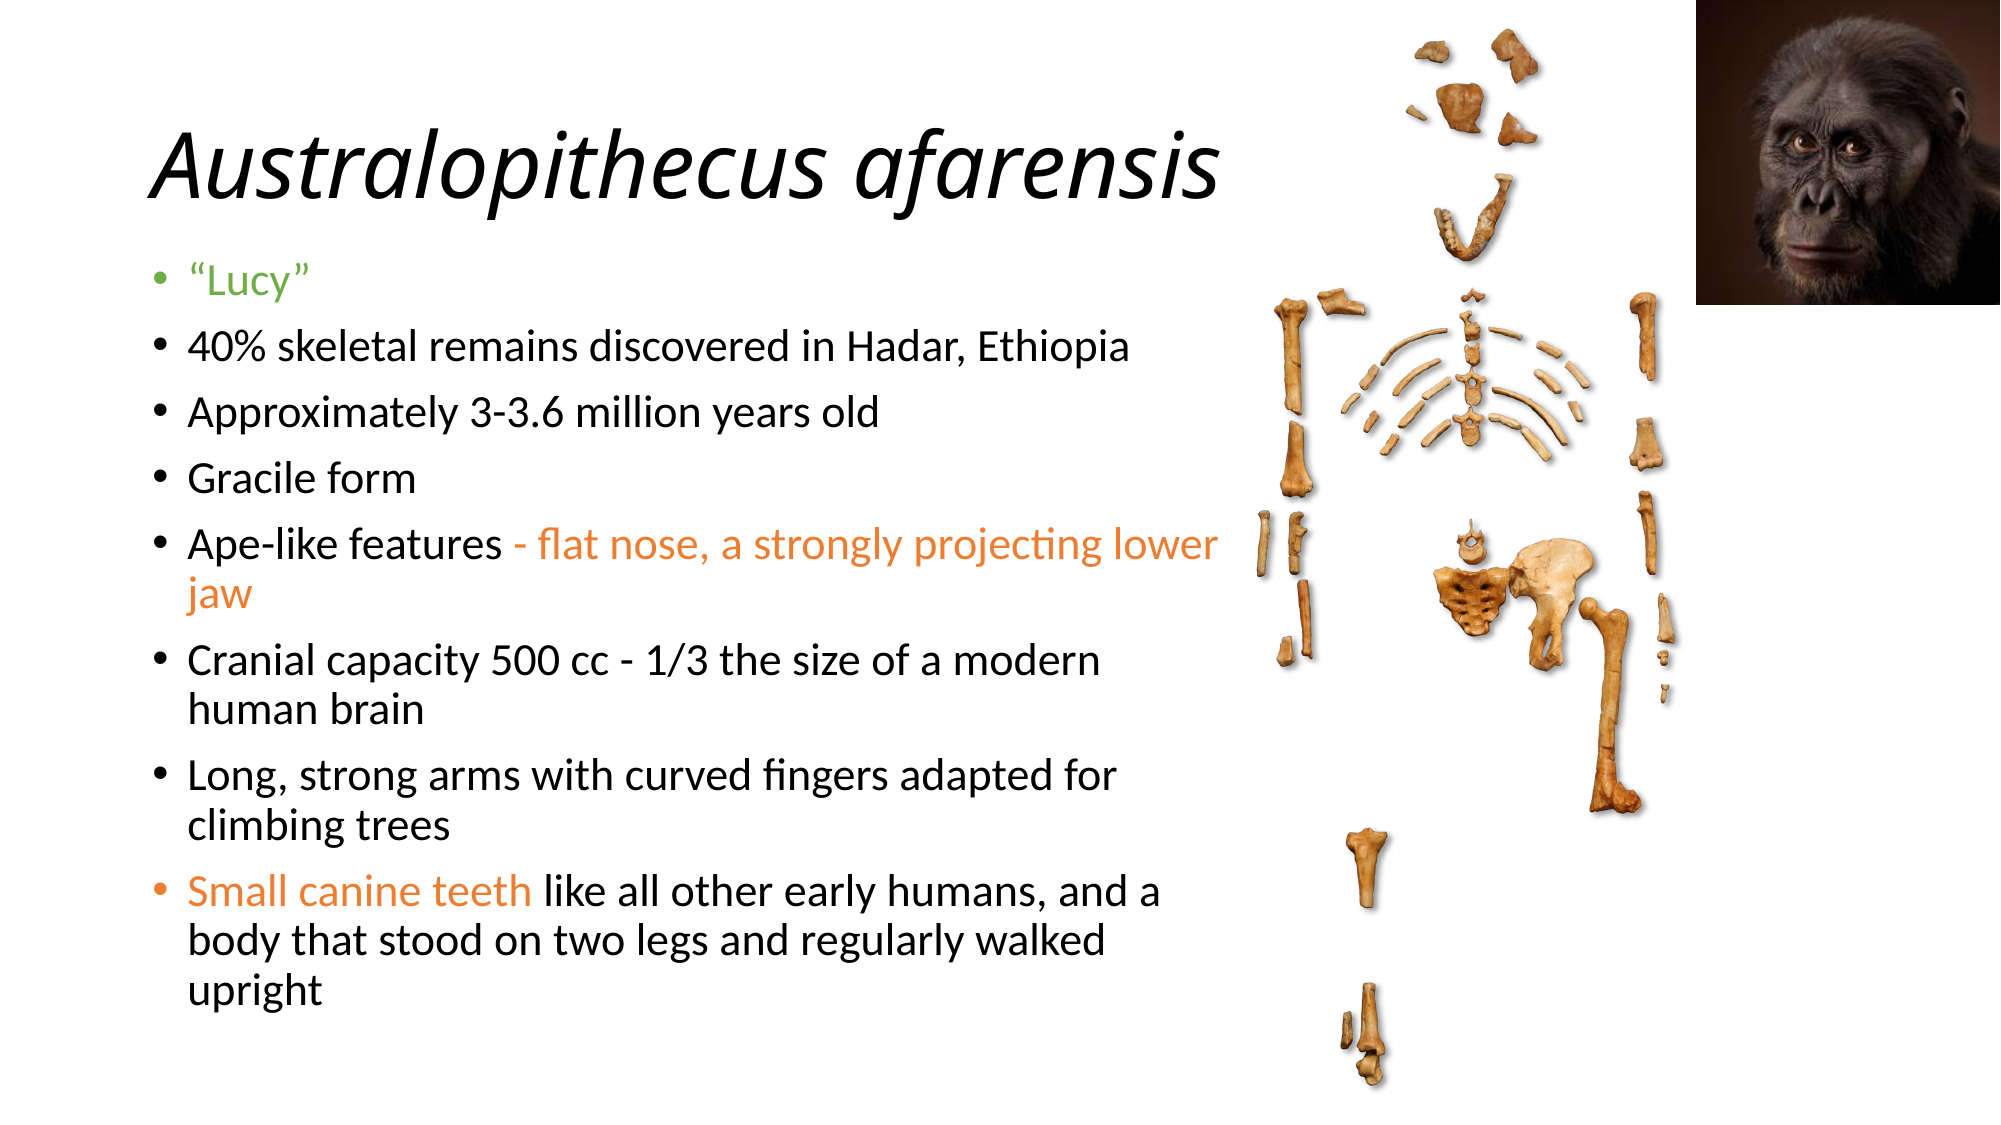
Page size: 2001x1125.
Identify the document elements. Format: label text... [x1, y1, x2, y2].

picture [1239, 0, 2000, 1125]
title Australopithecus afarensis [137, 59, 1239, 248]
list “Lucy” 40% skeletal remains discovered in Hadar, Ethiopia Approximately 3-3.6 million years old Gracile form Ape-like features - flat nose, a strongly projecting lower jaw Cranial capacity 500 cc - 1/3 the size of a modern human brain Long, strong arms with curved fingers adapted for climbing trees Small canine teeth like all other early humans, and a body that stood on two legs and regularly walked upright [137, 248, 1239, 1029]
